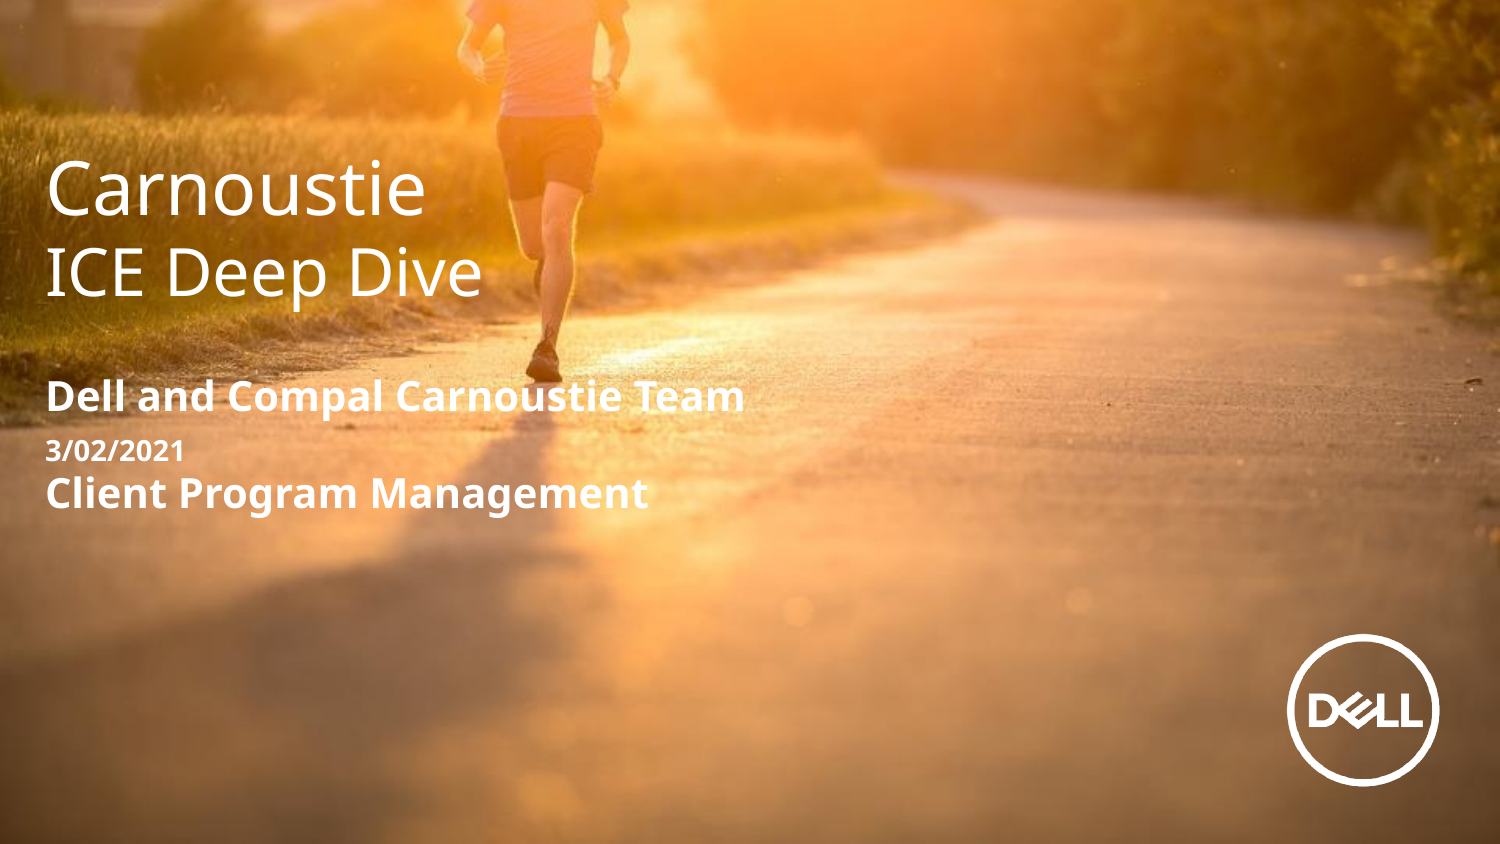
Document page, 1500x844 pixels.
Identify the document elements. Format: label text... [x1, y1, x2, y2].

picture [0, 0, 1500, 844]
title Carnoustie ICE Deep Dive [45, 45, 1445, 318]
subtitle Dell and Compal Carnoustie Team 3/02/2021 Client Program Management [45, 369, 991, 546]
